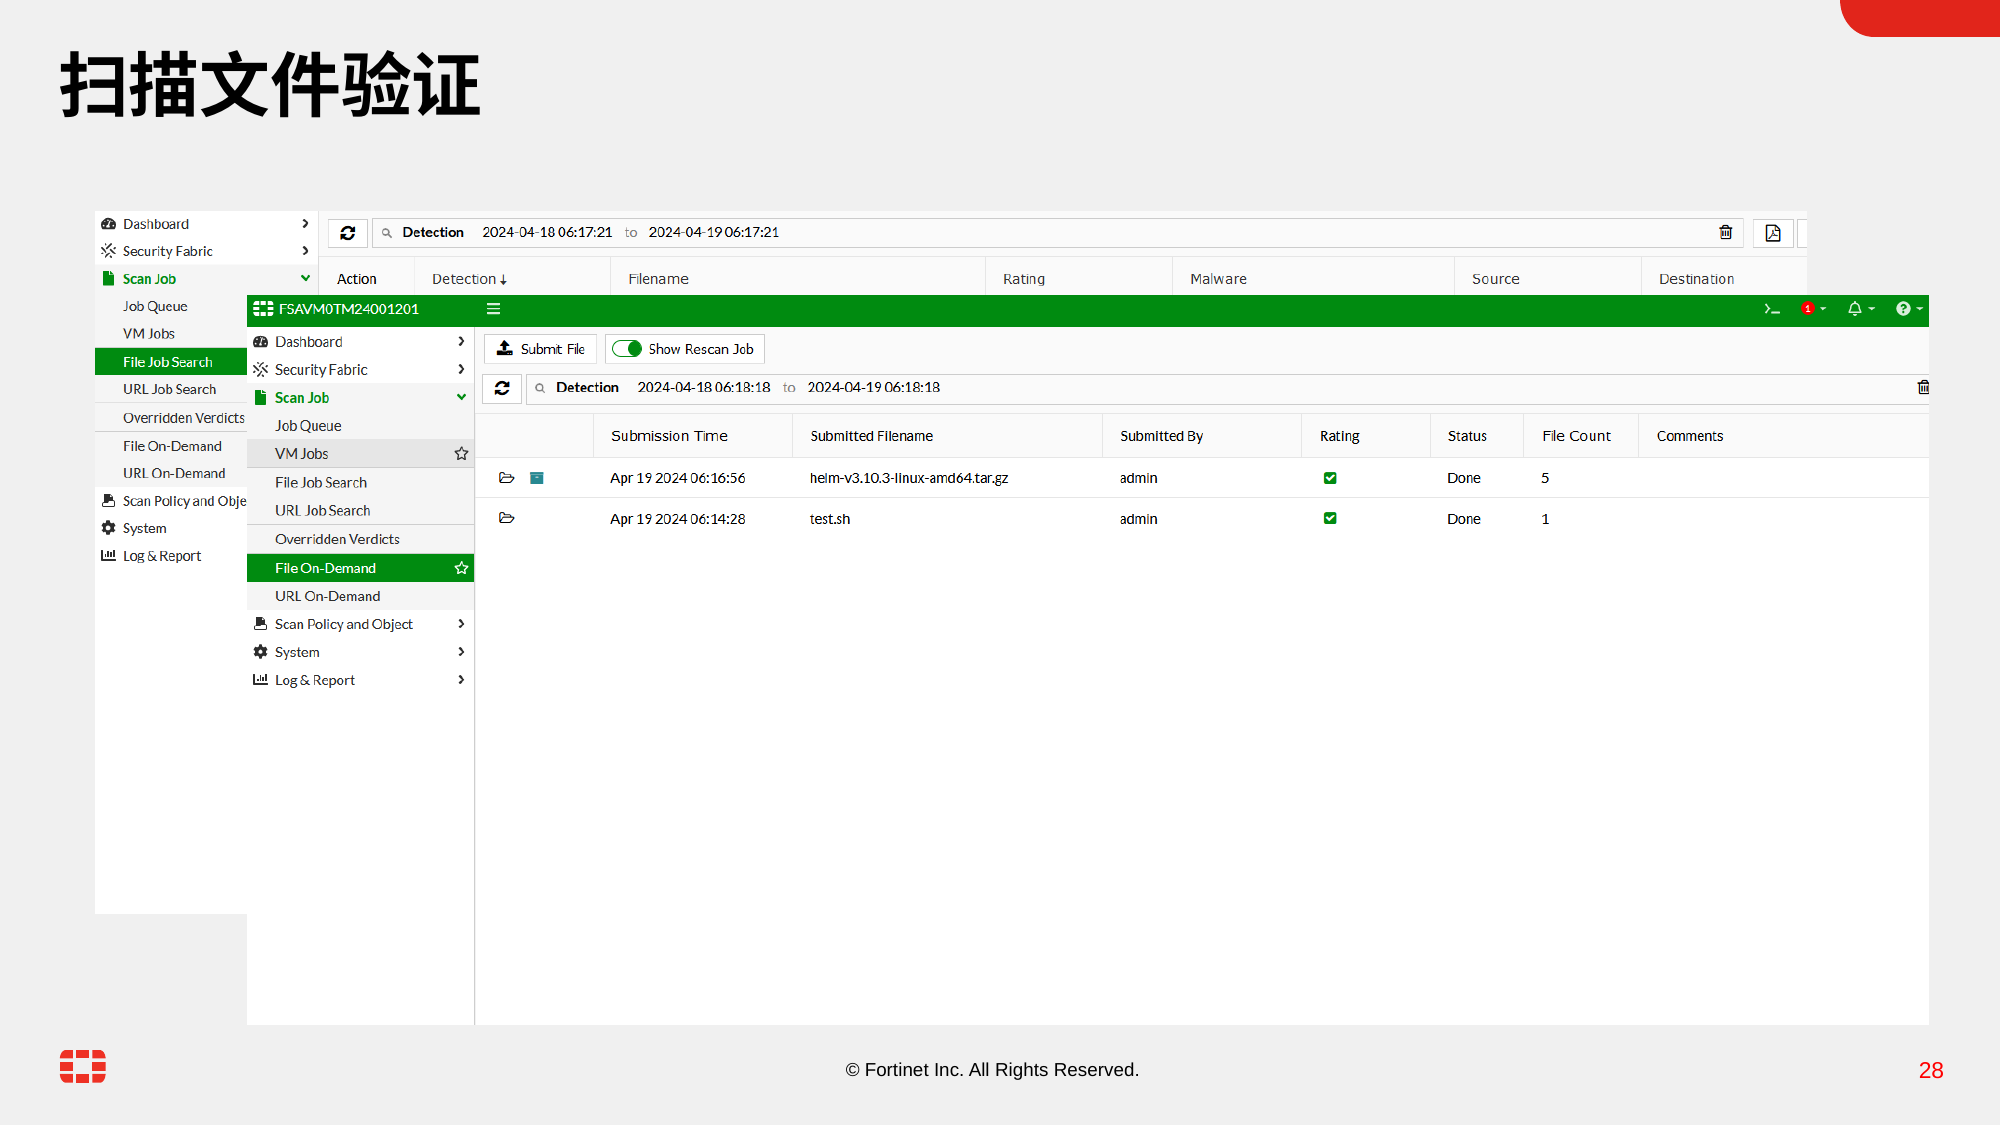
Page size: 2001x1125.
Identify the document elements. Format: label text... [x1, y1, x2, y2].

title 扫描文件验证 [43, 28, 1822, 148]
picture [95, 211, 1929, 1025]
